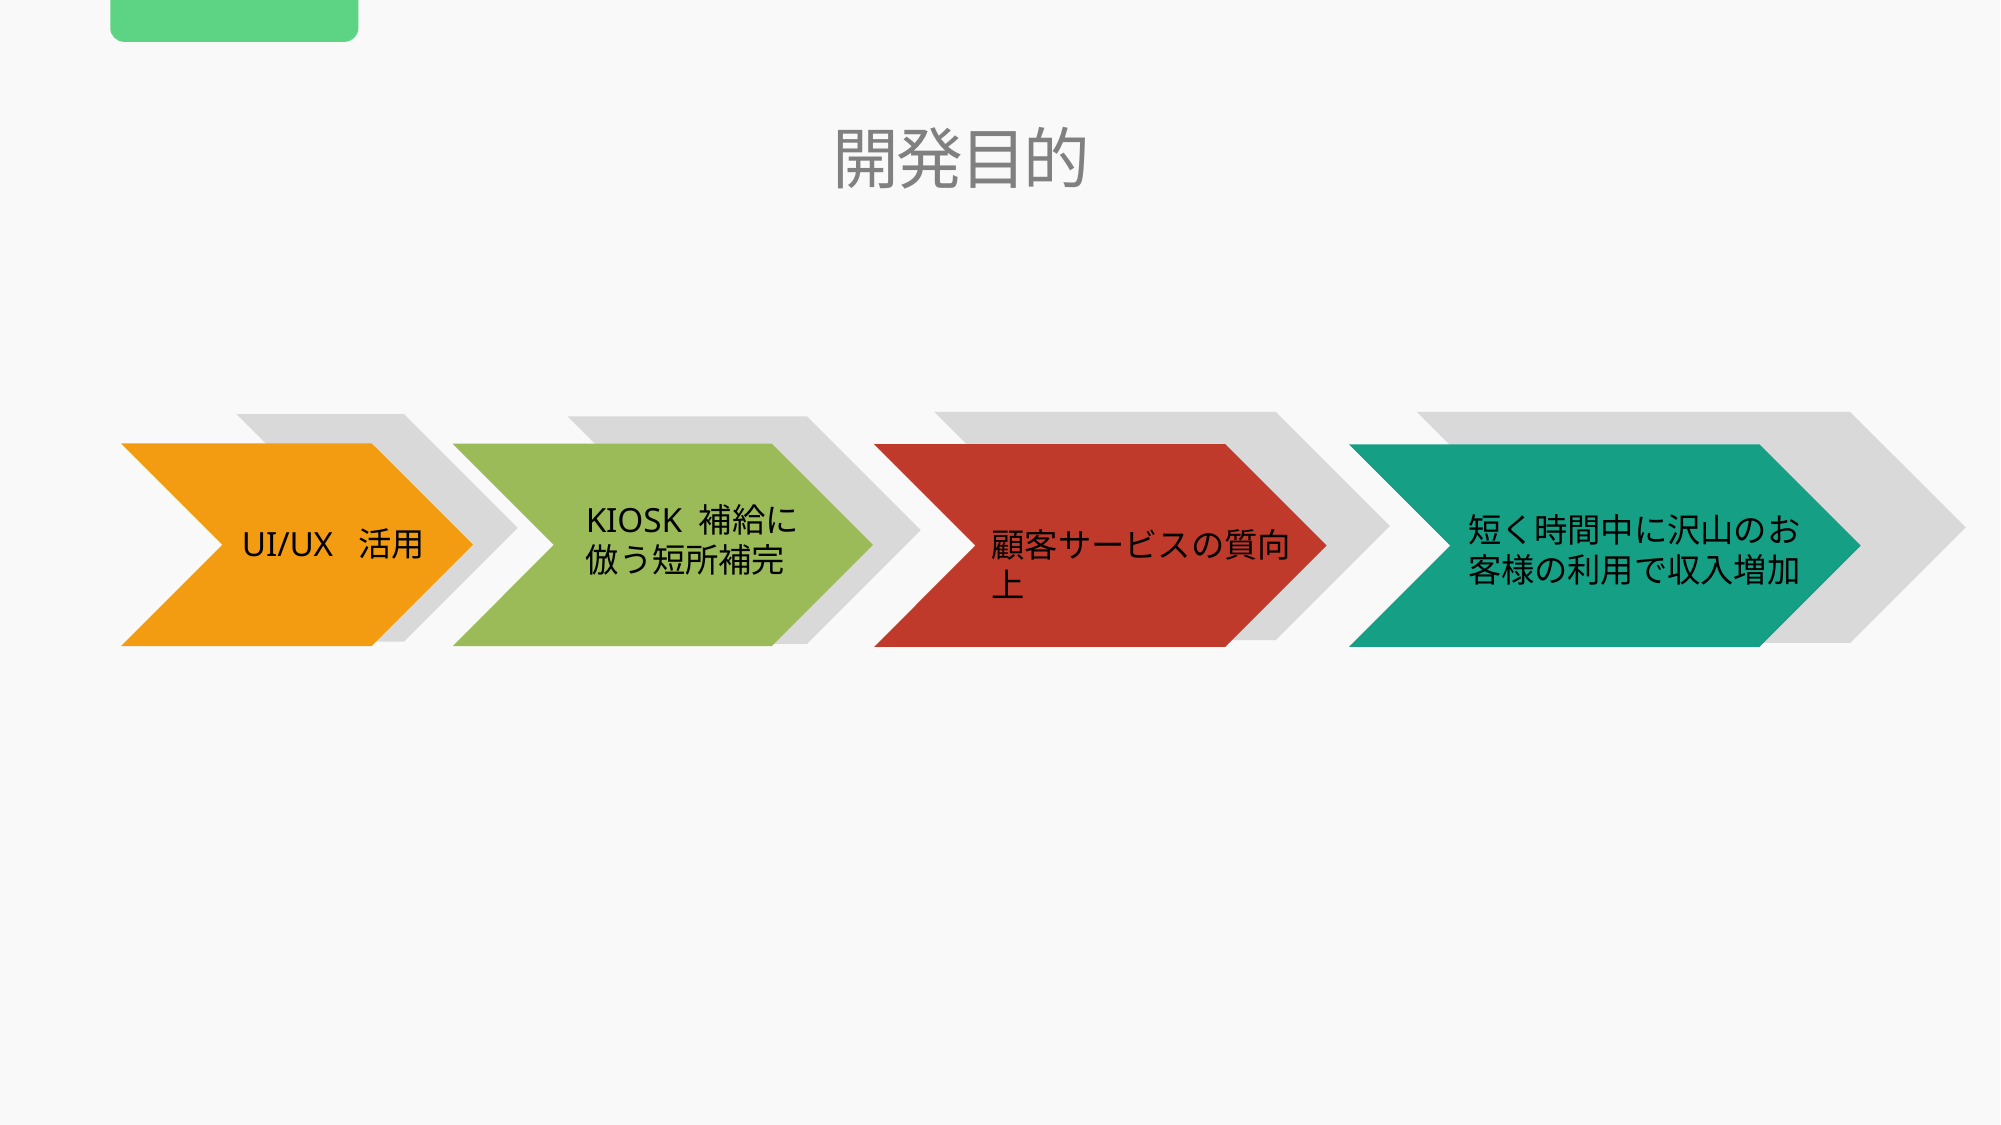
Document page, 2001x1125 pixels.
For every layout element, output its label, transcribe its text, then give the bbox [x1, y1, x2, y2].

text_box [1348, 411, 1966, 647]
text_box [874, 411, 1348, 647]
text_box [452, 416, 921, 647]
text_box [109, 0, 360, 43]
text_box 開発目的 [665, 109, 1259, 205]
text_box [121, 414, 518, 646]
